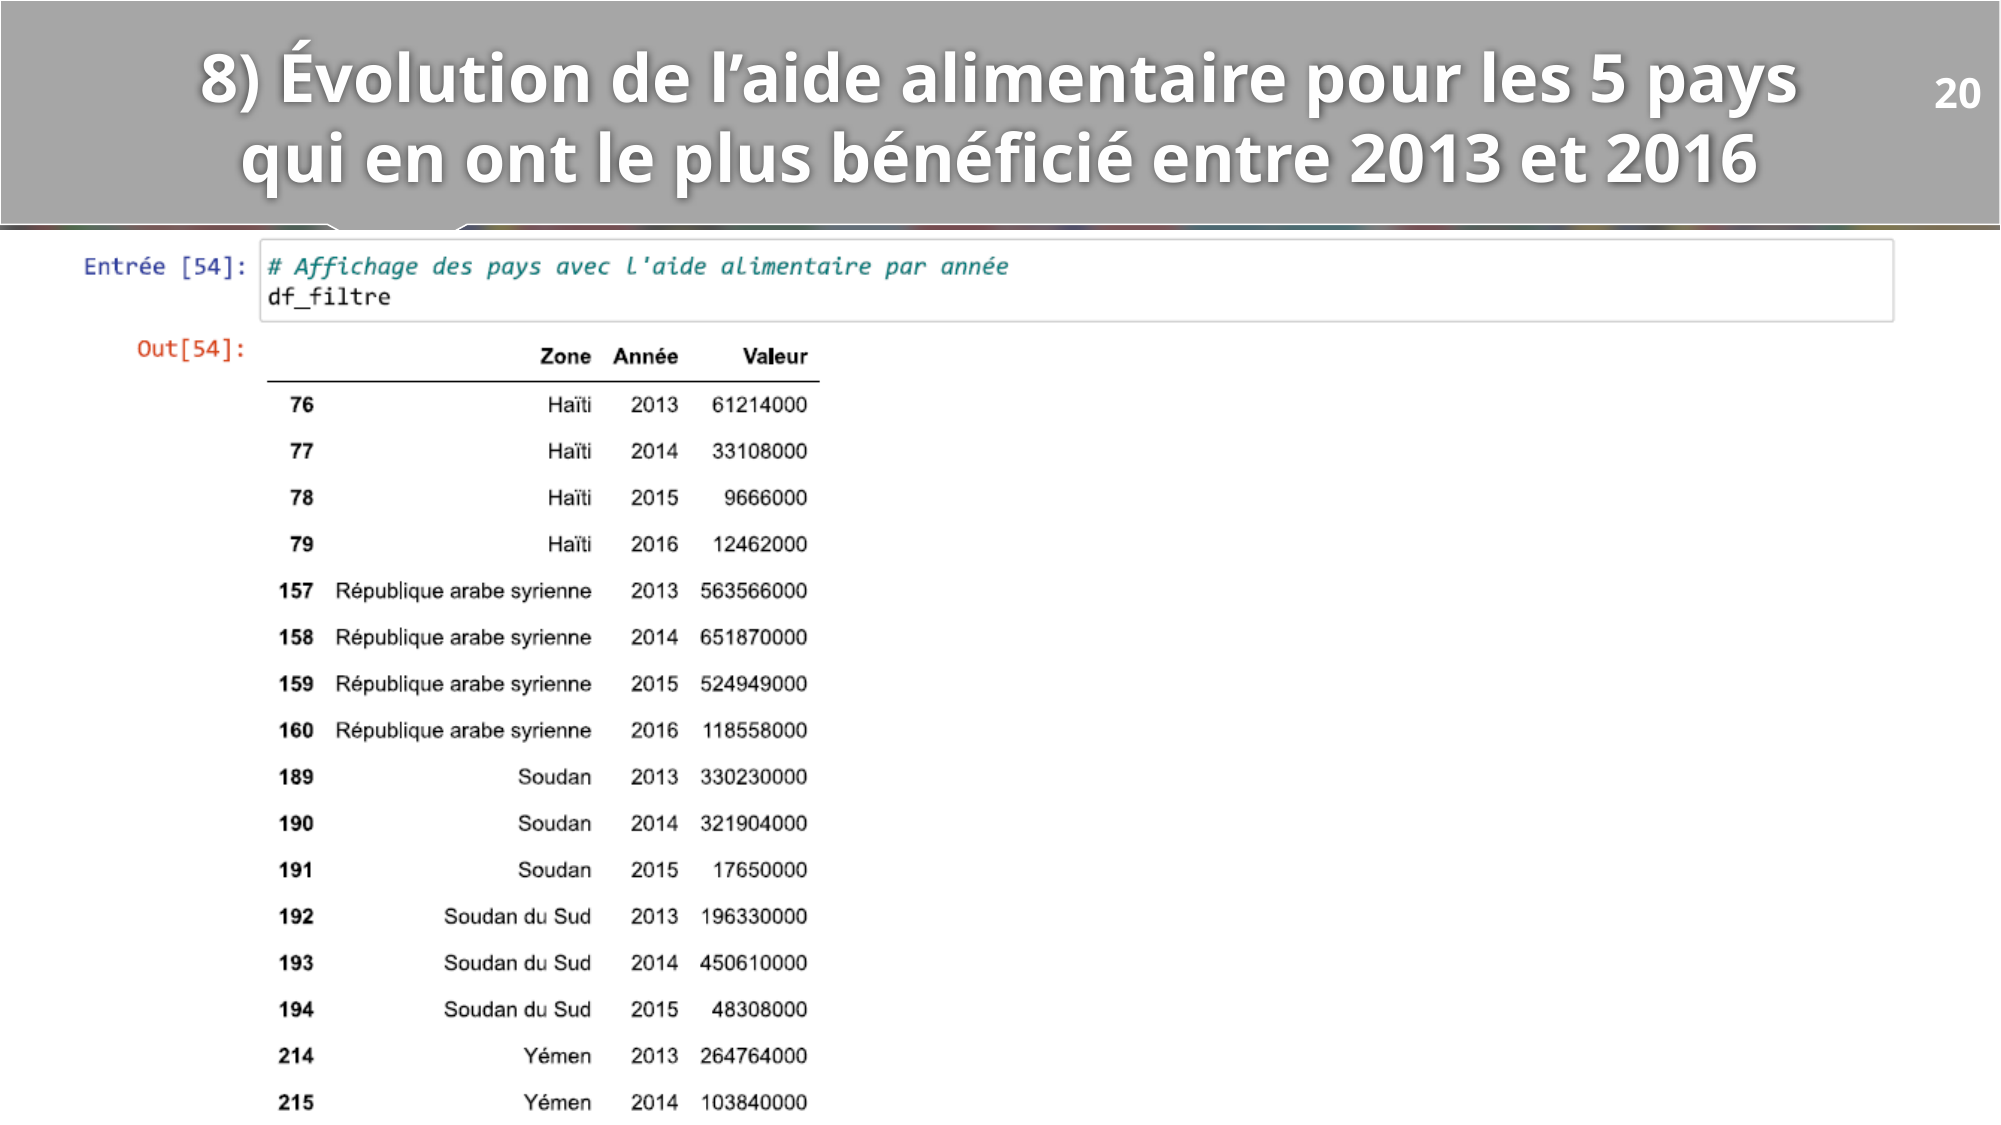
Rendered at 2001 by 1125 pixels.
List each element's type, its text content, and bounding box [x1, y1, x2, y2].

title 8) Évolution de l’aide alimentaire pour les 5 pays qui en ont le plus bénéficié entre 2013 et 2016 [132, 0, 1868, 226]
picture [0, 230, 2000, 1125]
slide_number 20 [1876, 44, 1998, 126]
